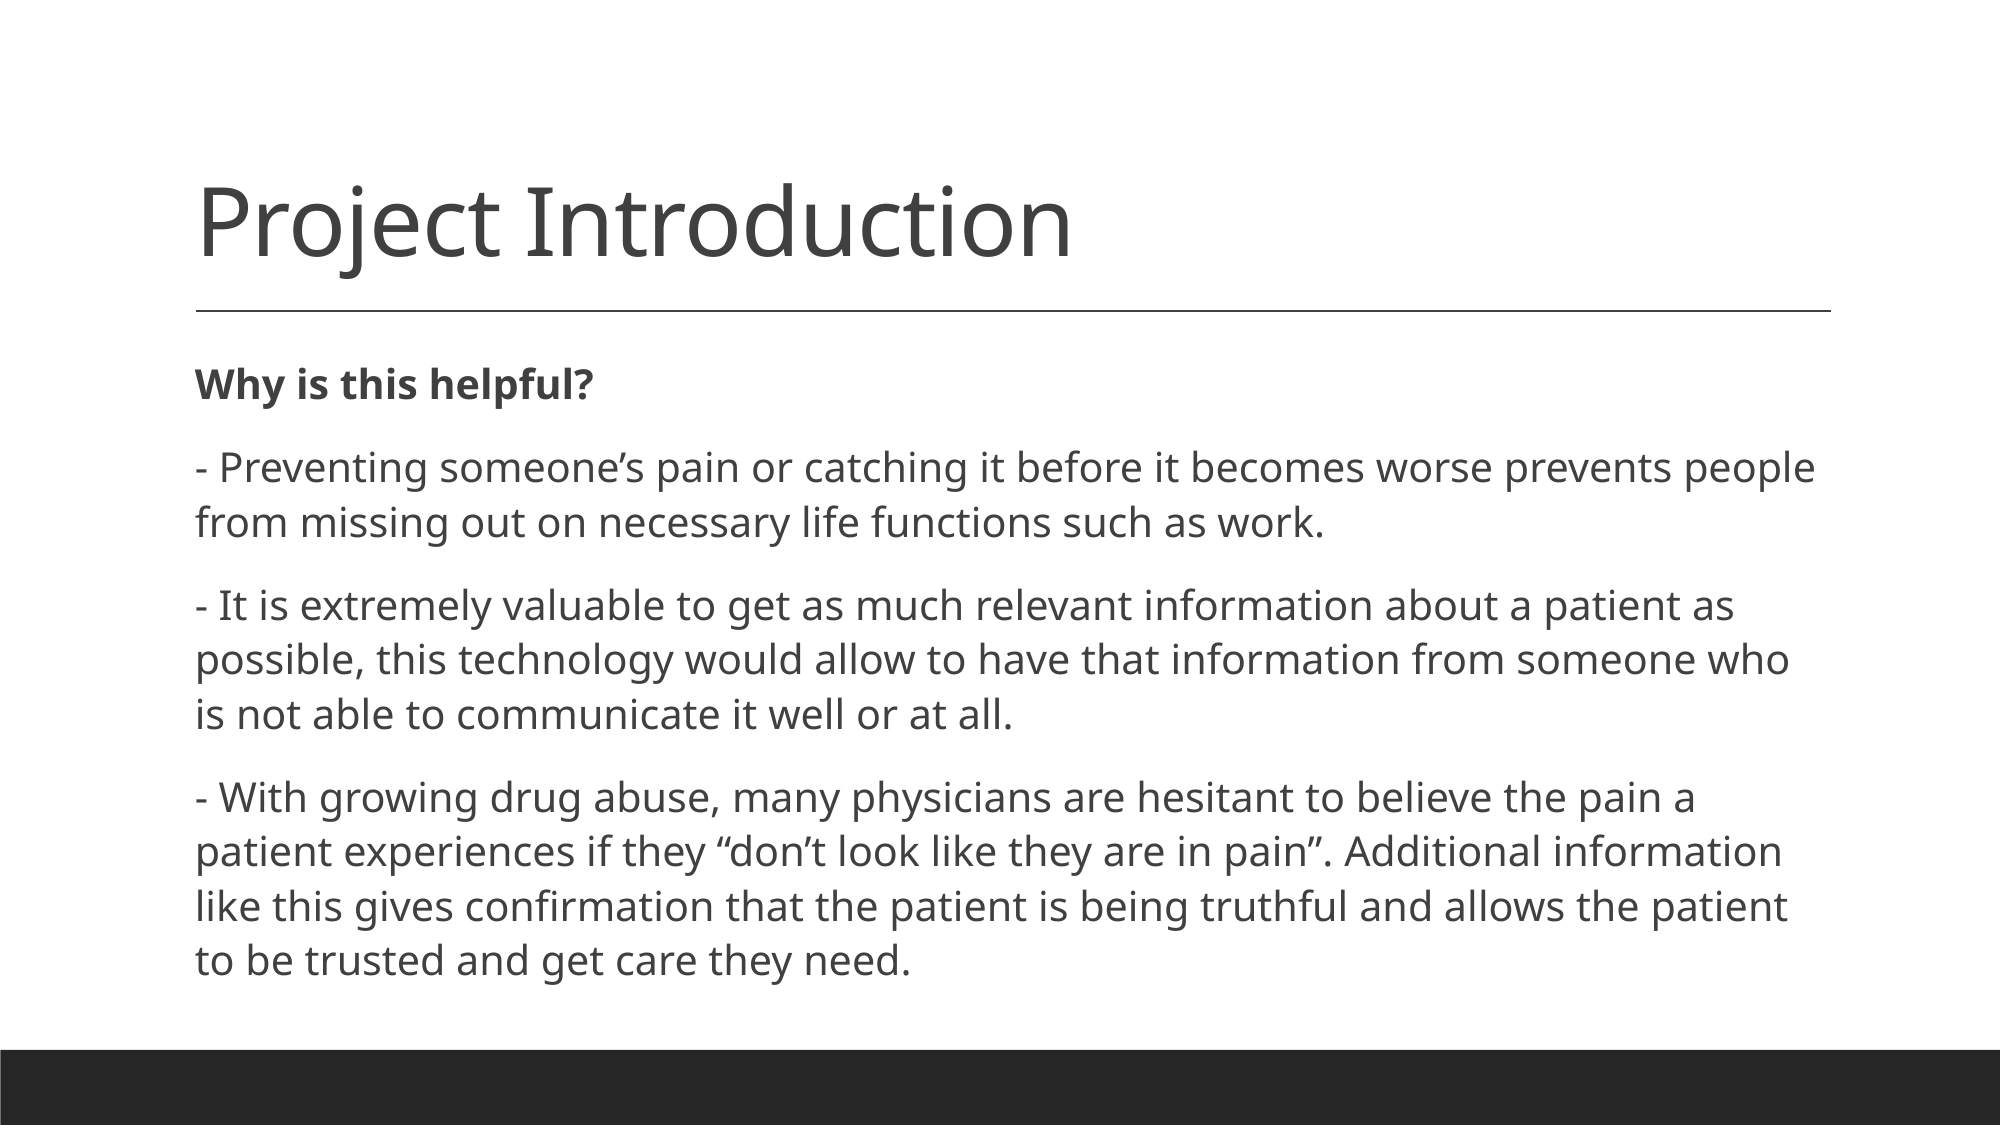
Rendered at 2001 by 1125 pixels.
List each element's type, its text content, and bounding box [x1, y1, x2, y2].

title Project Introduction [180, 47, 1830, 285]
list Why is this helpful? - Preventing someone’s pain or catching it before it becomes worse prevents people from missing out on necessary life functions such as work. - It is extremely valuable to get as much relevant information about a patient as possible, this technology would allow to have that information from someone who is not able to communicate it well or at all. - With growing drug abuse, many physicians are hesitant to believe the pain a patient experiences if they “don’t look like they are in pain”. Additional information like this gives confirmation that the patient is being truthful and allows the patient to be trusted and get care they need. [180, 345, 1830, 993]
